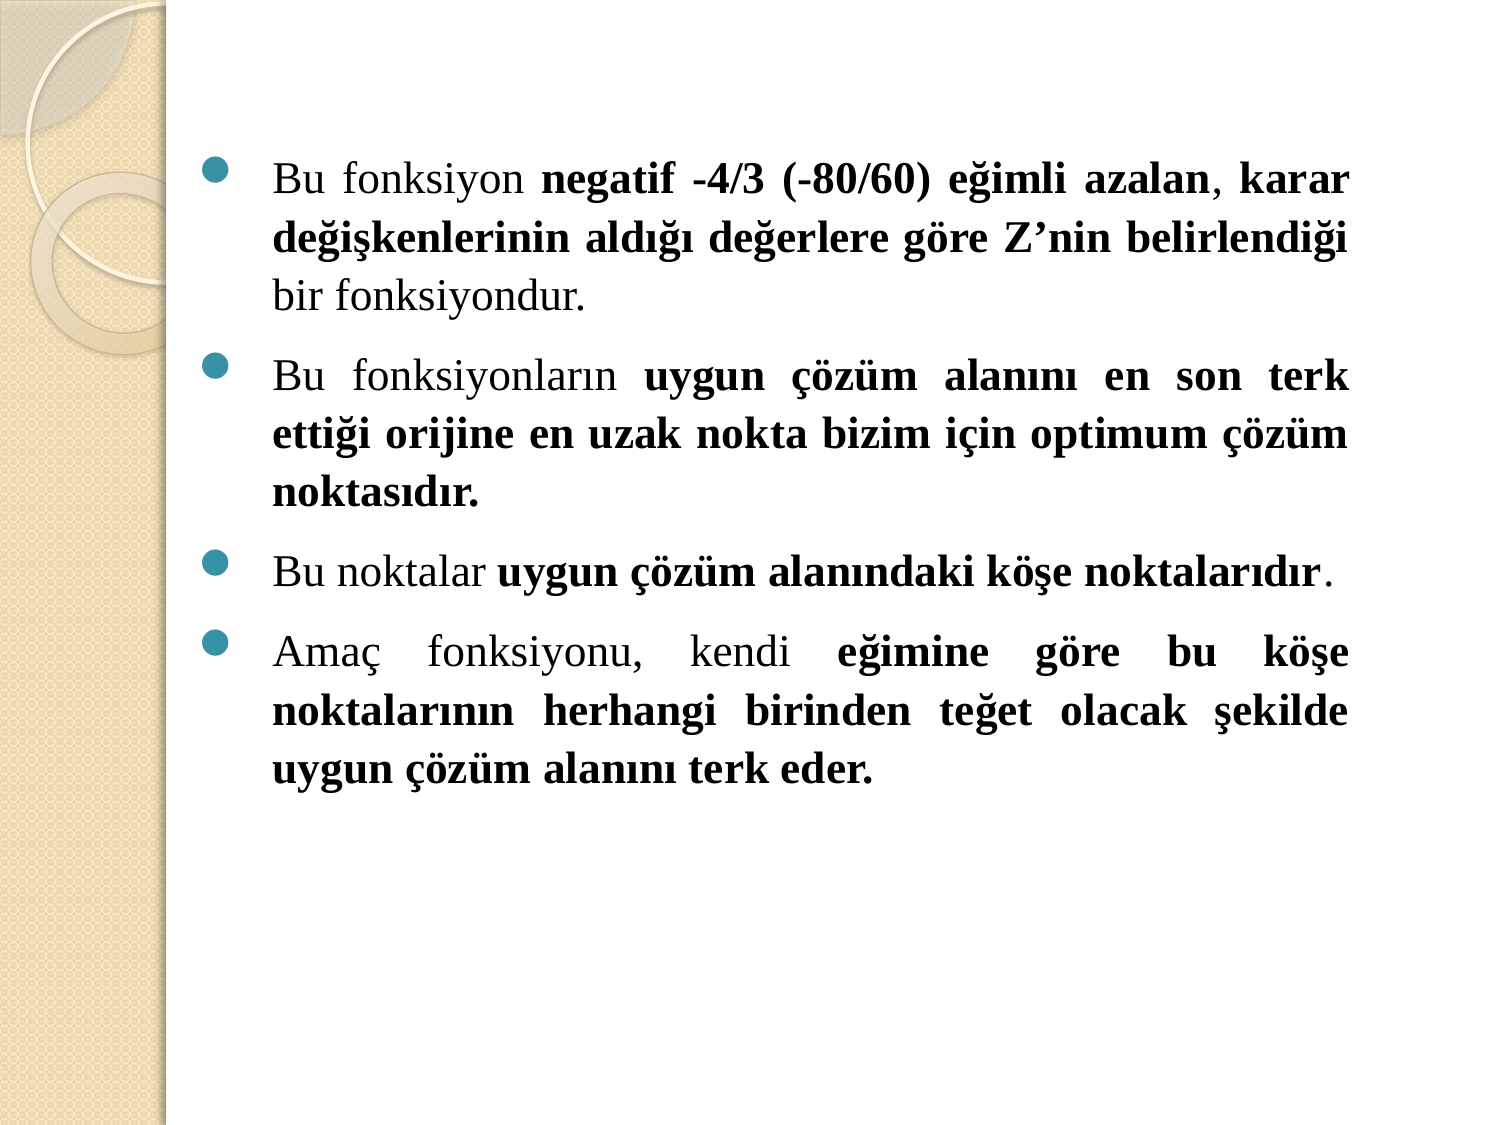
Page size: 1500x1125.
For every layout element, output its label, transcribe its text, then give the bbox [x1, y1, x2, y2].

list Bu fonksiyon negatif -4/3 (-80/60) eğimli azalan, karar değişkenlerinin aldığı değerlere göre Z’nin belirlendiği bir fonksiyondur. Bu fonksiyonların uygun çözüm alanını en son terk ettiği orijine en uzak nokta bizim için optimum çözüm noktasıdır. Bu noktalar uygun çözüm alanındaki köşe noktalarıdır. Amaç fonksiyonu, kendi eğimine göre bu köşe noktalarının herhangi birinden teğet olacak şekilde uygun çözüm alanını terk eder. [135, 137, 1365, 811]
